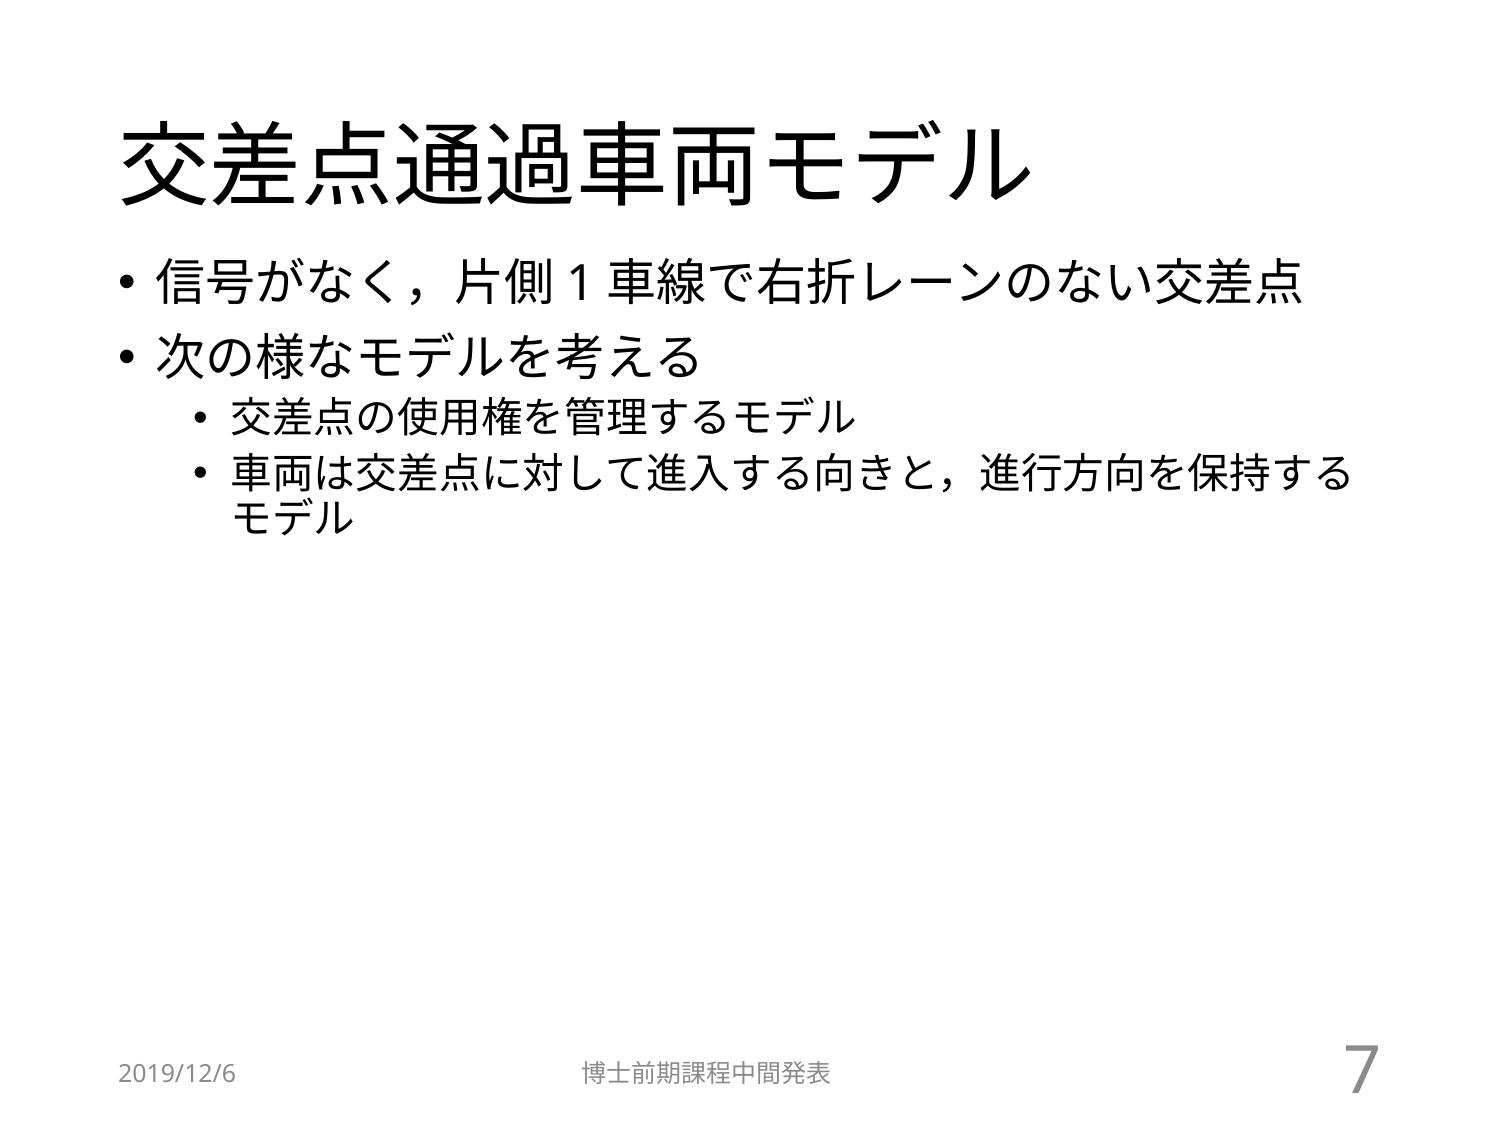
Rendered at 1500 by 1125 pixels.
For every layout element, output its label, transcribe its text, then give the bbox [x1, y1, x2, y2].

footer 博士前期課程中間発表 [275, 1042, 1137, 1103]
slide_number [103, 1042, 257, 1103]
list 信号がなく，片側1車線で右折レーンのない交差点 次の様なモデルを考える 交差点の使用権を管理するモデル 車両は交差点に対して進入する向きと，進行方向を保持するモデル [103, 249, 1397, 778]
title 交差点通過車両モデル [103, 59, 1397, 249]
slide_number 7 [1137, 1042, 1397, 1103]
